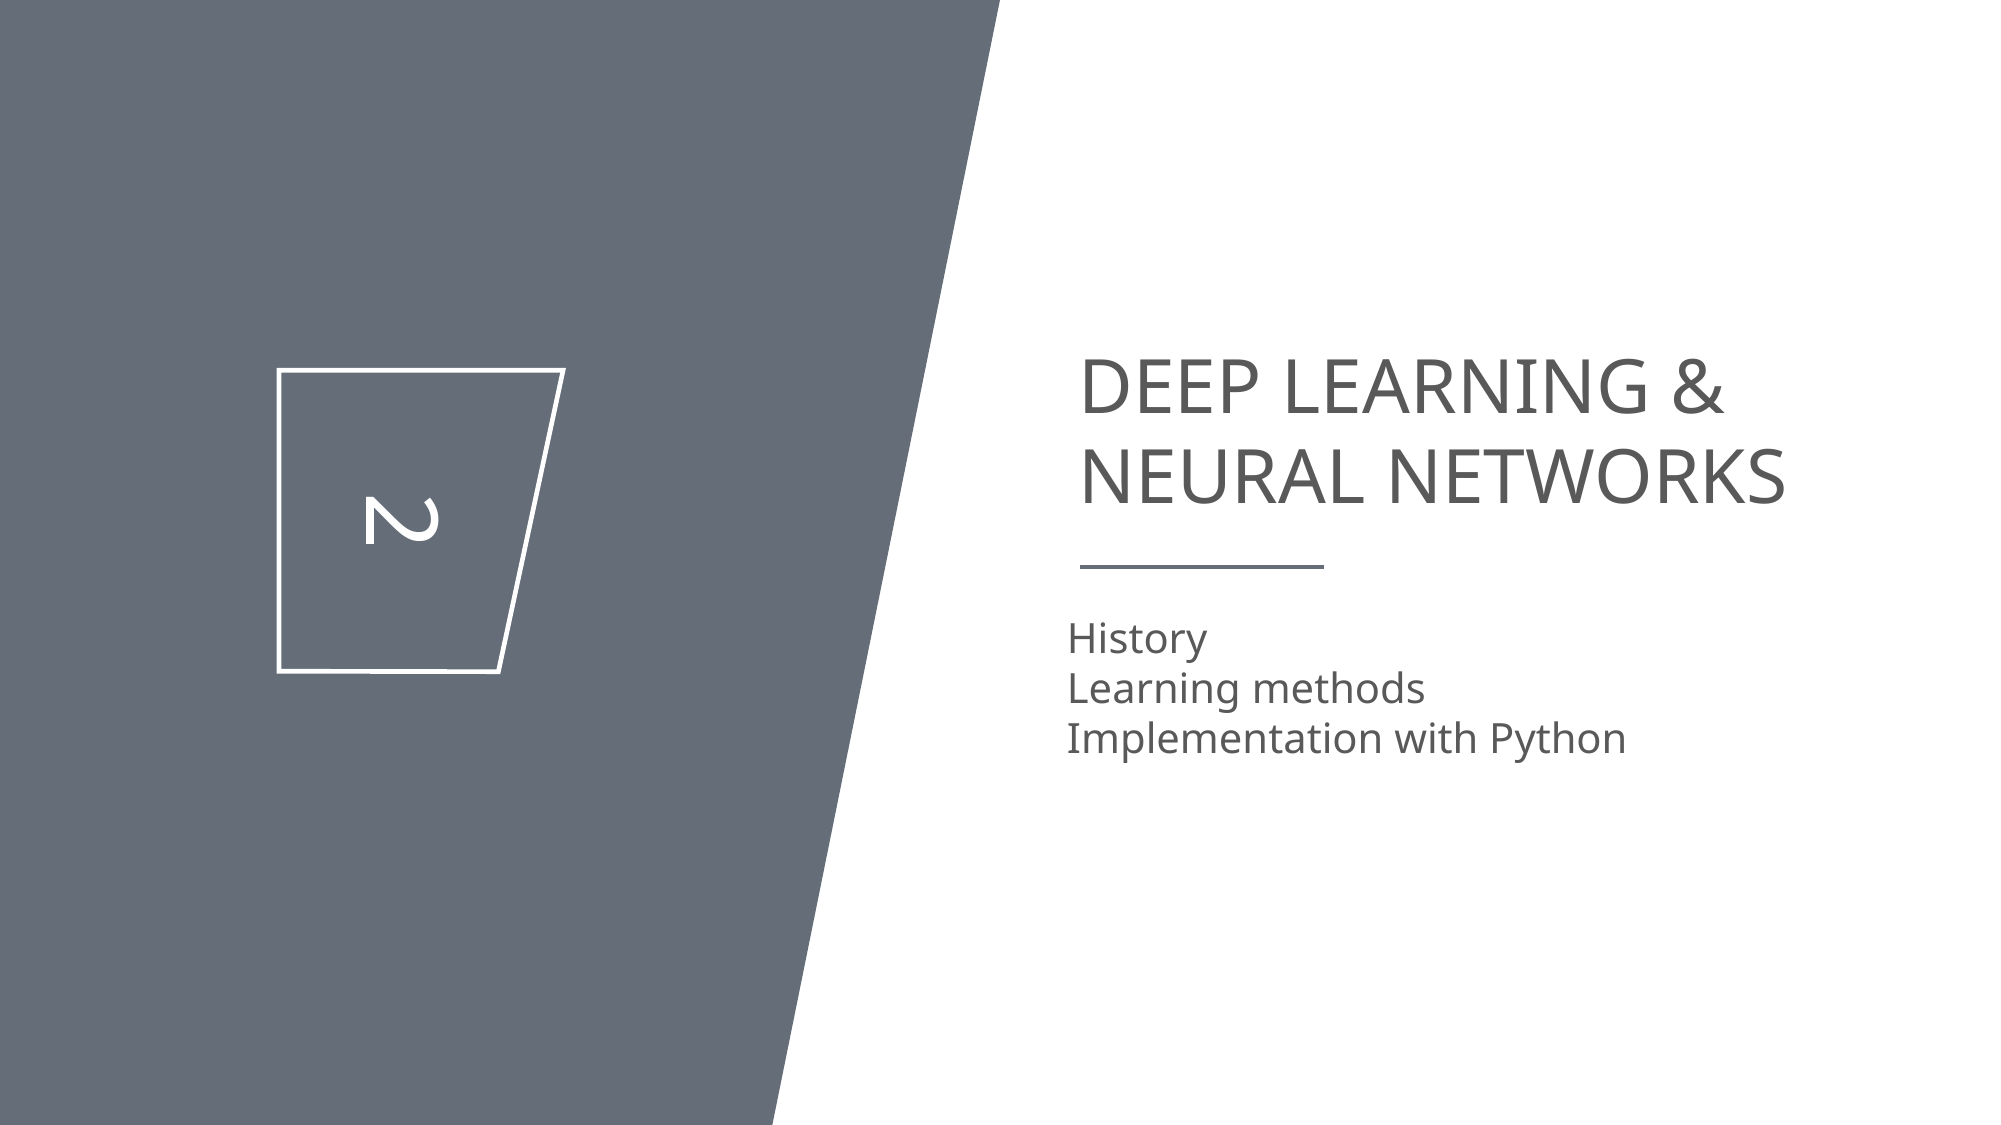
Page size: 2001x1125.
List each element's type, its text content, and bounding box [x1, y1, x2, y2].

text_box 2 [278, 369, 565, 673]
text_box DEEP LEARNING & NEURAL NETWORKS [1063, 331, 1957, 526]
text_box [0, 0, 1002, 1125]
text_box History Learning methods Implementation with Python [1052, 604, 1643, 770]
